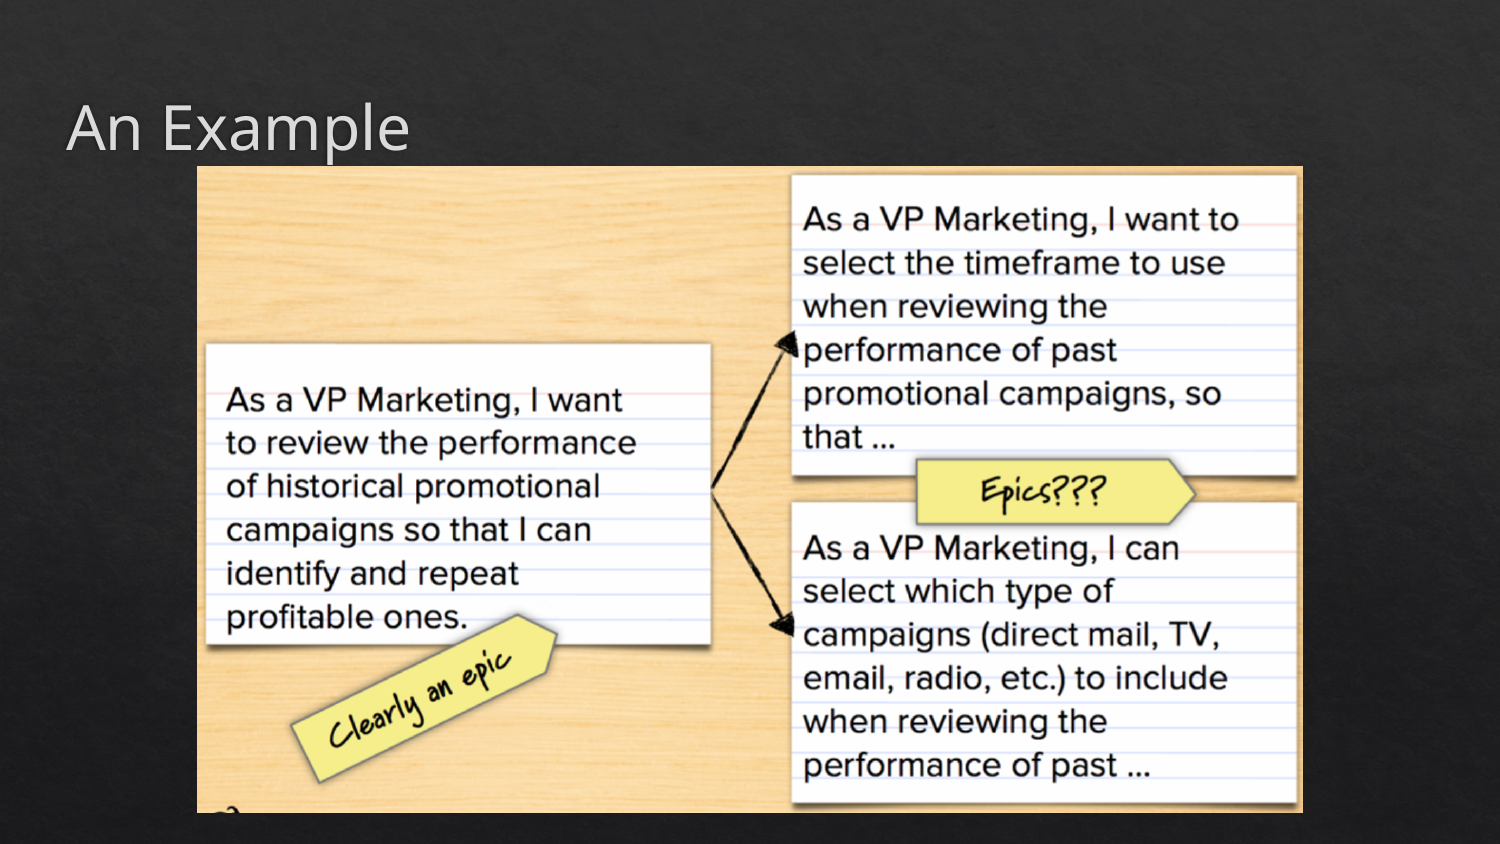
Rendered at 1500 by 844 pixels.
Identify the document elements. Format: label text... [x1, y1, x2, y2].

title An Example [51, 72, 1449, 167]
picture [197, 166, 1303, 813]
